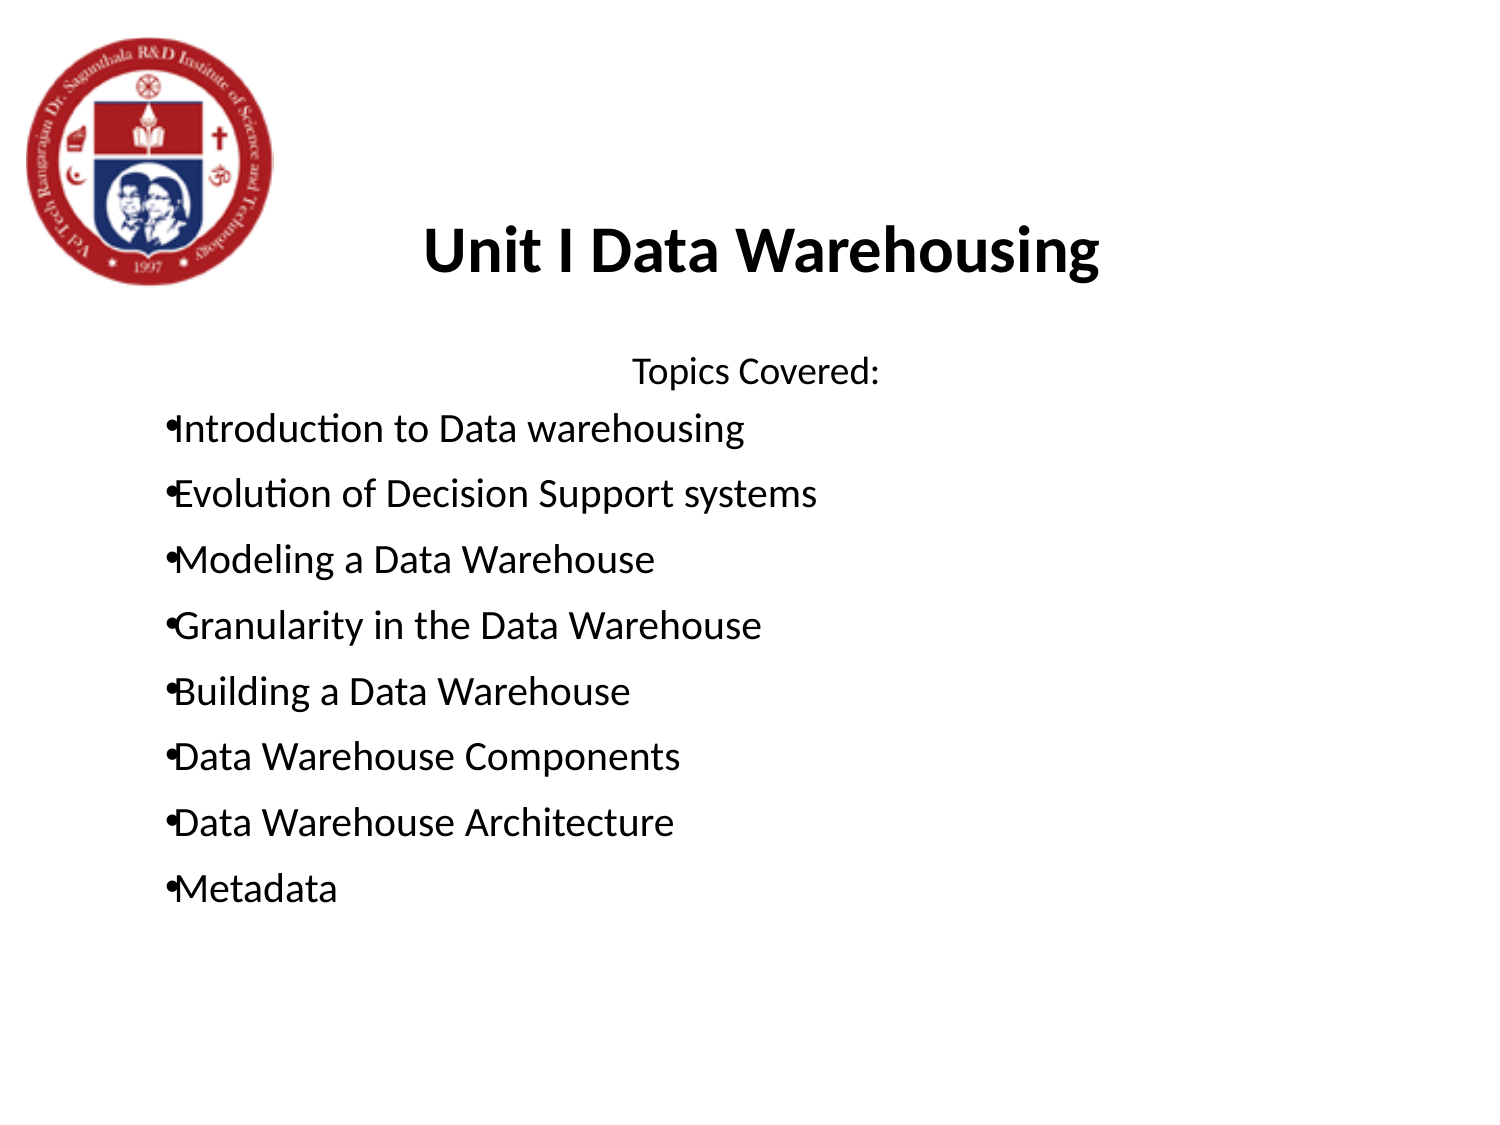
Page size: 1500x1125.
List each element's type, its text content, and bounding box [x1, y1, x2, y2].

picture [25, 37, 275, 288]
title Unit I Data Warehousing [125, 125, 1400, 367]
subtitle Topics Covered: Introduction to Data warehousing Evolution of Decision Support systems Modeling a Data Warehouse Granularity in the Data Warehouse Building a Data Warehouse Data Warehouse Components Data Warehouse Architecture Metadata [150, 337, 1363, 925]
